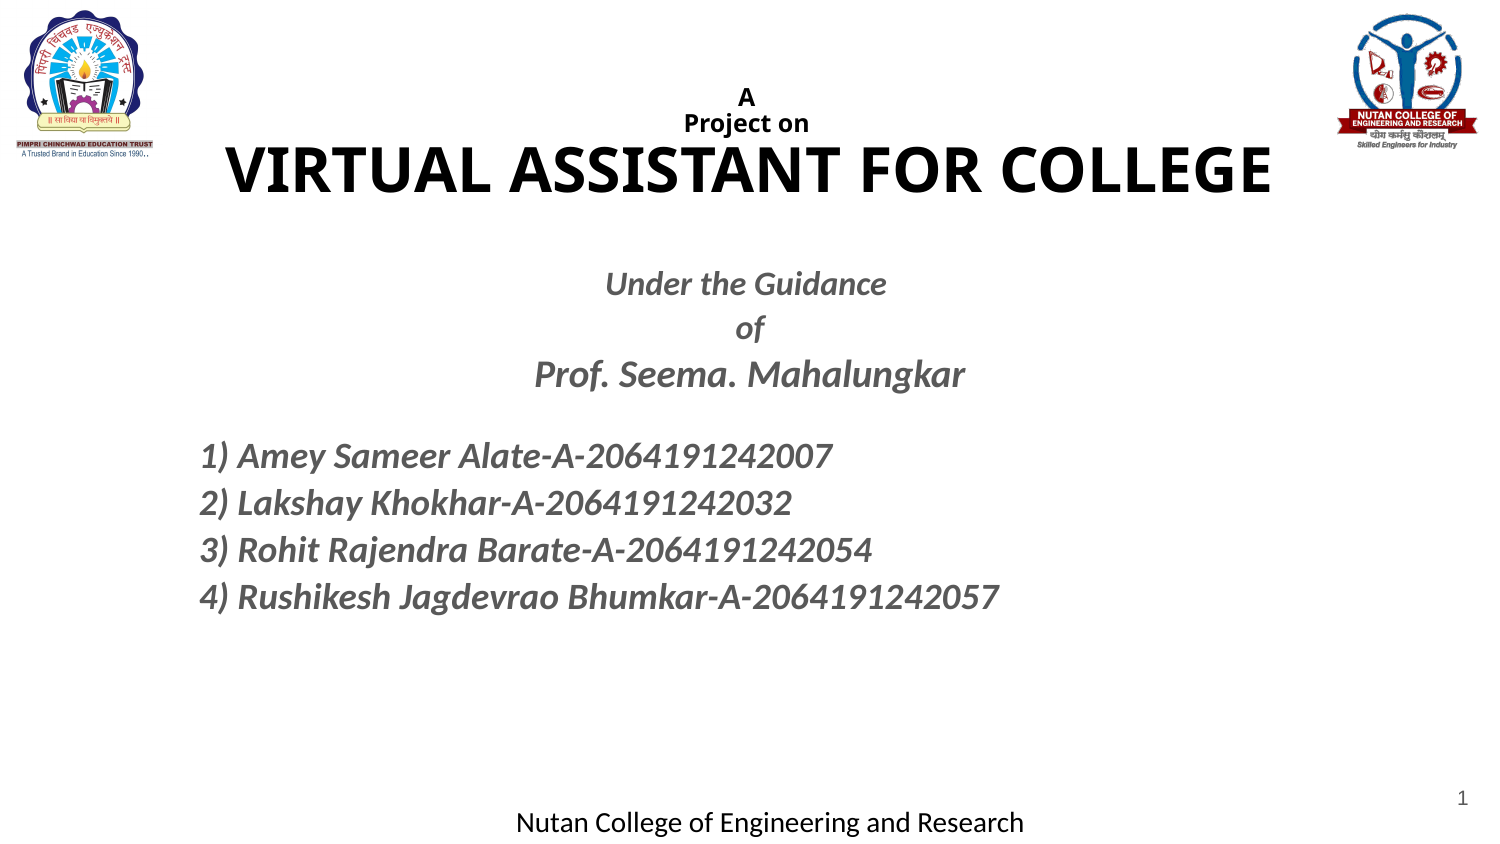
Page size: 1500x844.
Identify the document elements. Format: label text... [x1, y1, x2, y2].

picture [0, 0, 163, 163]
title A Project on VIRTUAL ASSISTANT FOR COLLEGE [187, 72, 1313, 212]
footer Nutan College of Engineering and Research [493, 795, 1048, 844]
slide_number 1 [1389, 764, 1480, 830]
picture [1326, 0, 1490, 163]
subtitle Under the Guidance of Prof. Seema. Mahalungkar 1) Amey Sameer Alate-A-2064191242007 2) Lakshay Khokhar-A-2064191242032 3) Rohit Rajendra Barate-A-2064191242054 4) Rushikesh Jagdevrao Bhumkar-A-2064191242057 [187, 260, 1313, 725]
